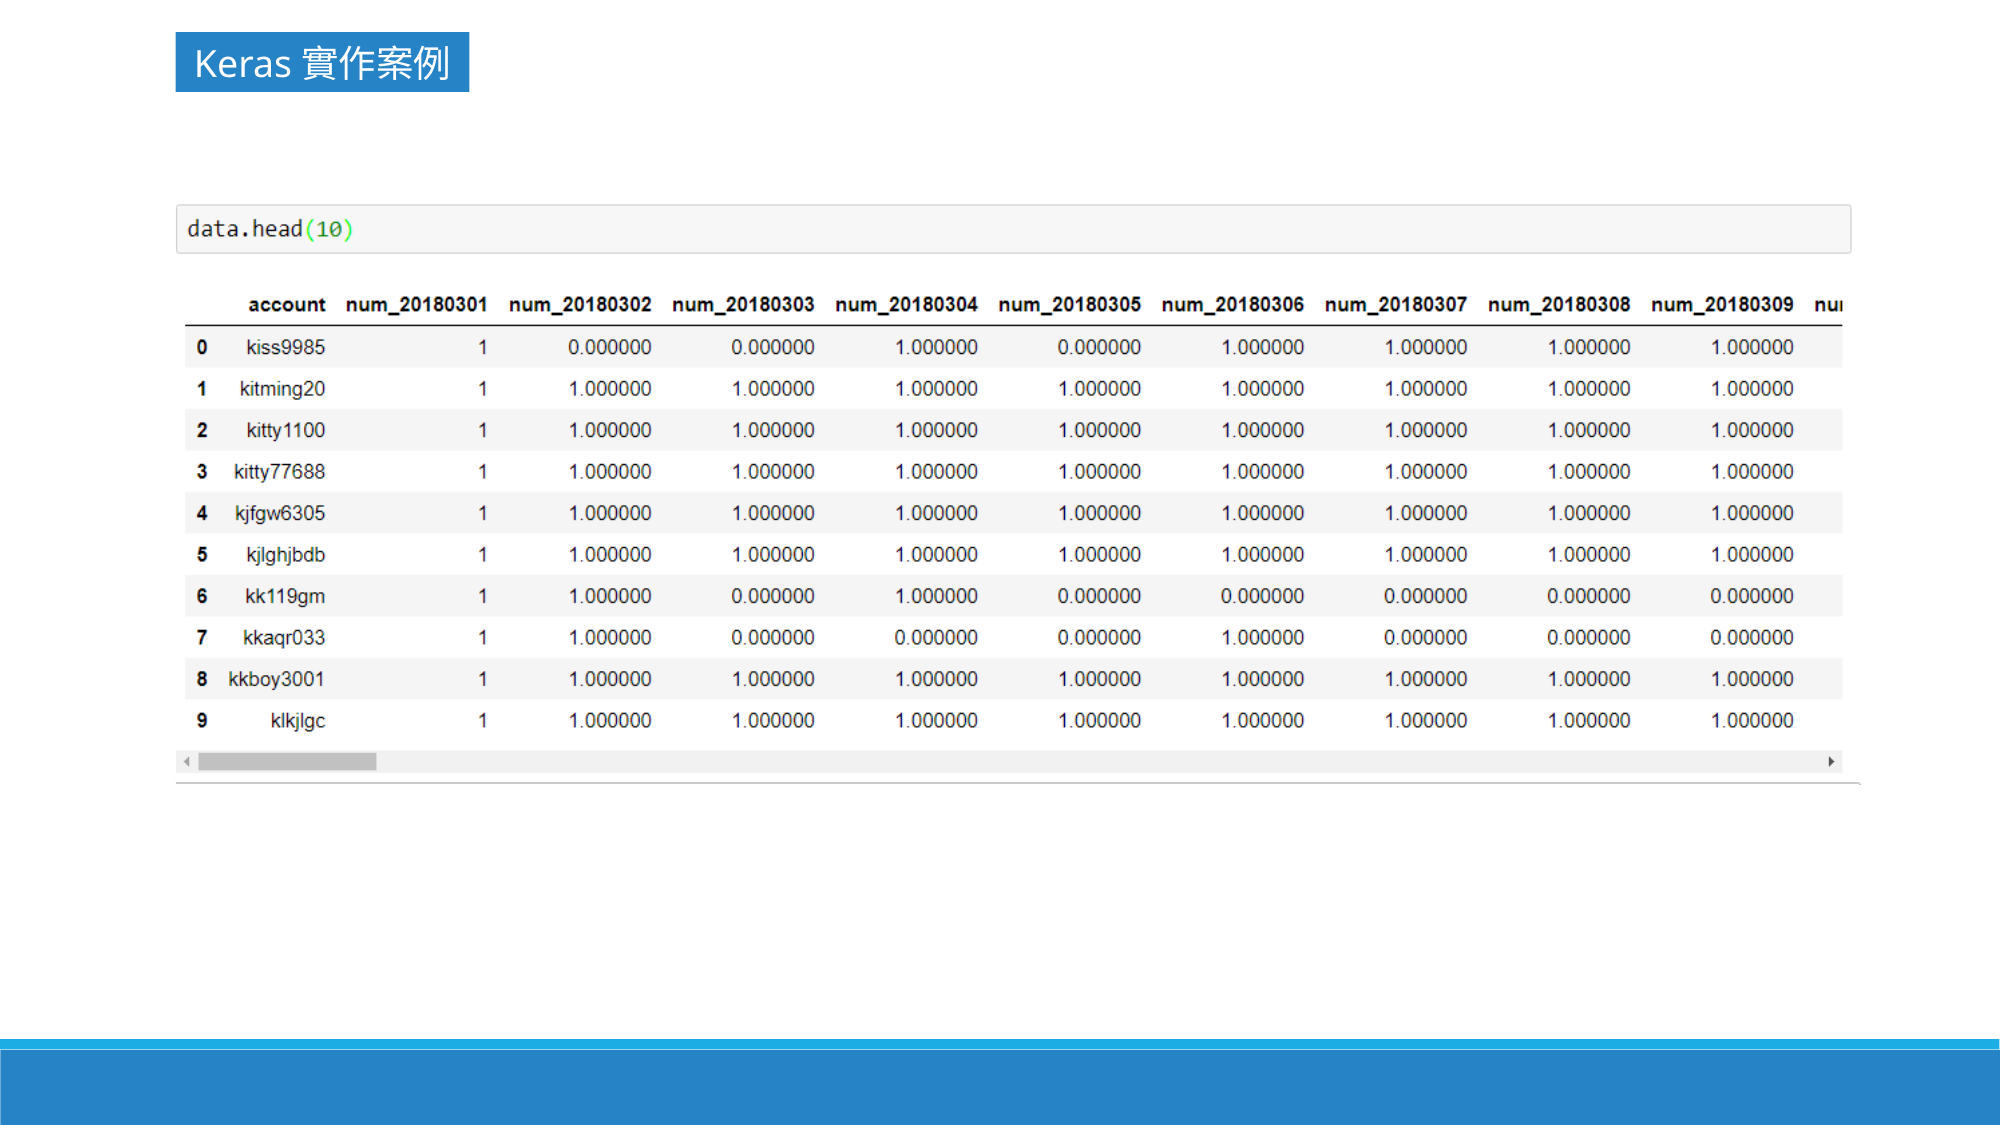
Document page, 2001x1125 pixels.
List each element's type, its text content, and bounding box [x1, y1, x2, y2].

picture [175, 192, 1872, 785]
text_box Keras實作案例 [175, 32, 470, 92]
